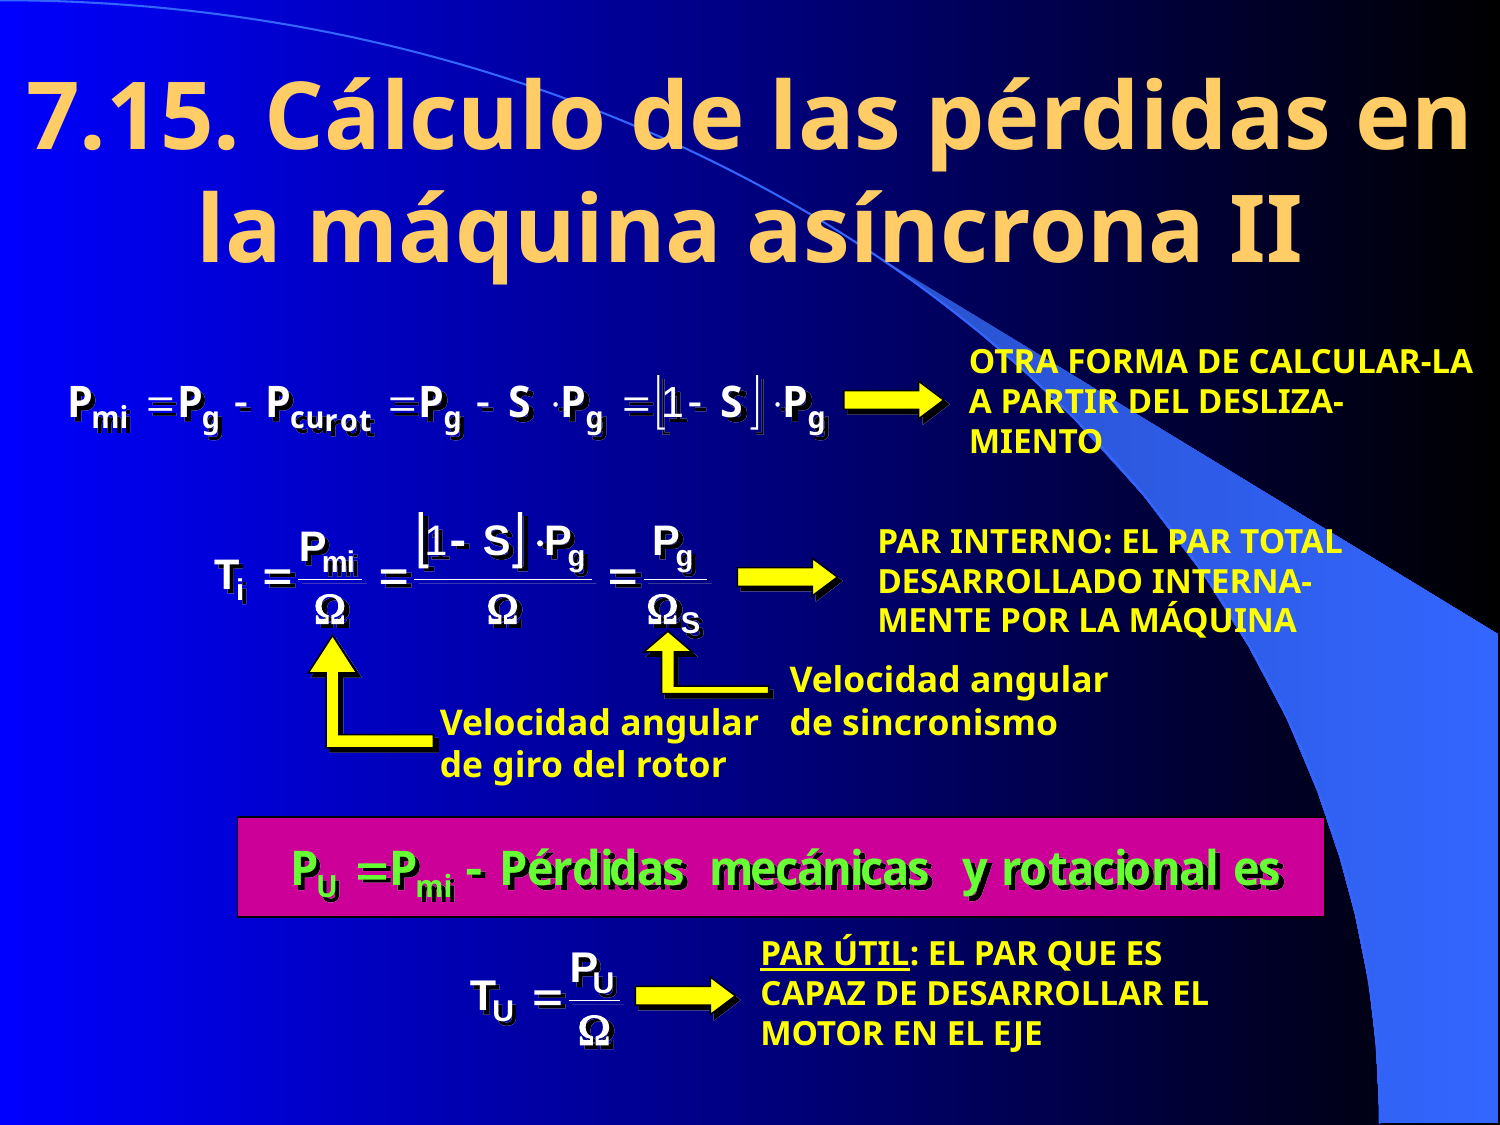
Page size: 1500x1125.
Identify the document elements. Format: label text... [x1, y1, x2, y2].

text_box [237, 816, 1326, 918]
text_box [462, 924, 1284, 1061]
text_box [206, 512, 1401, 793]
text_box 7.15. Cálculo de las pérdidas en la máquina asíncrona II [0, 75, 1500, 263]
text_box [62, 333, 1492, 469]
